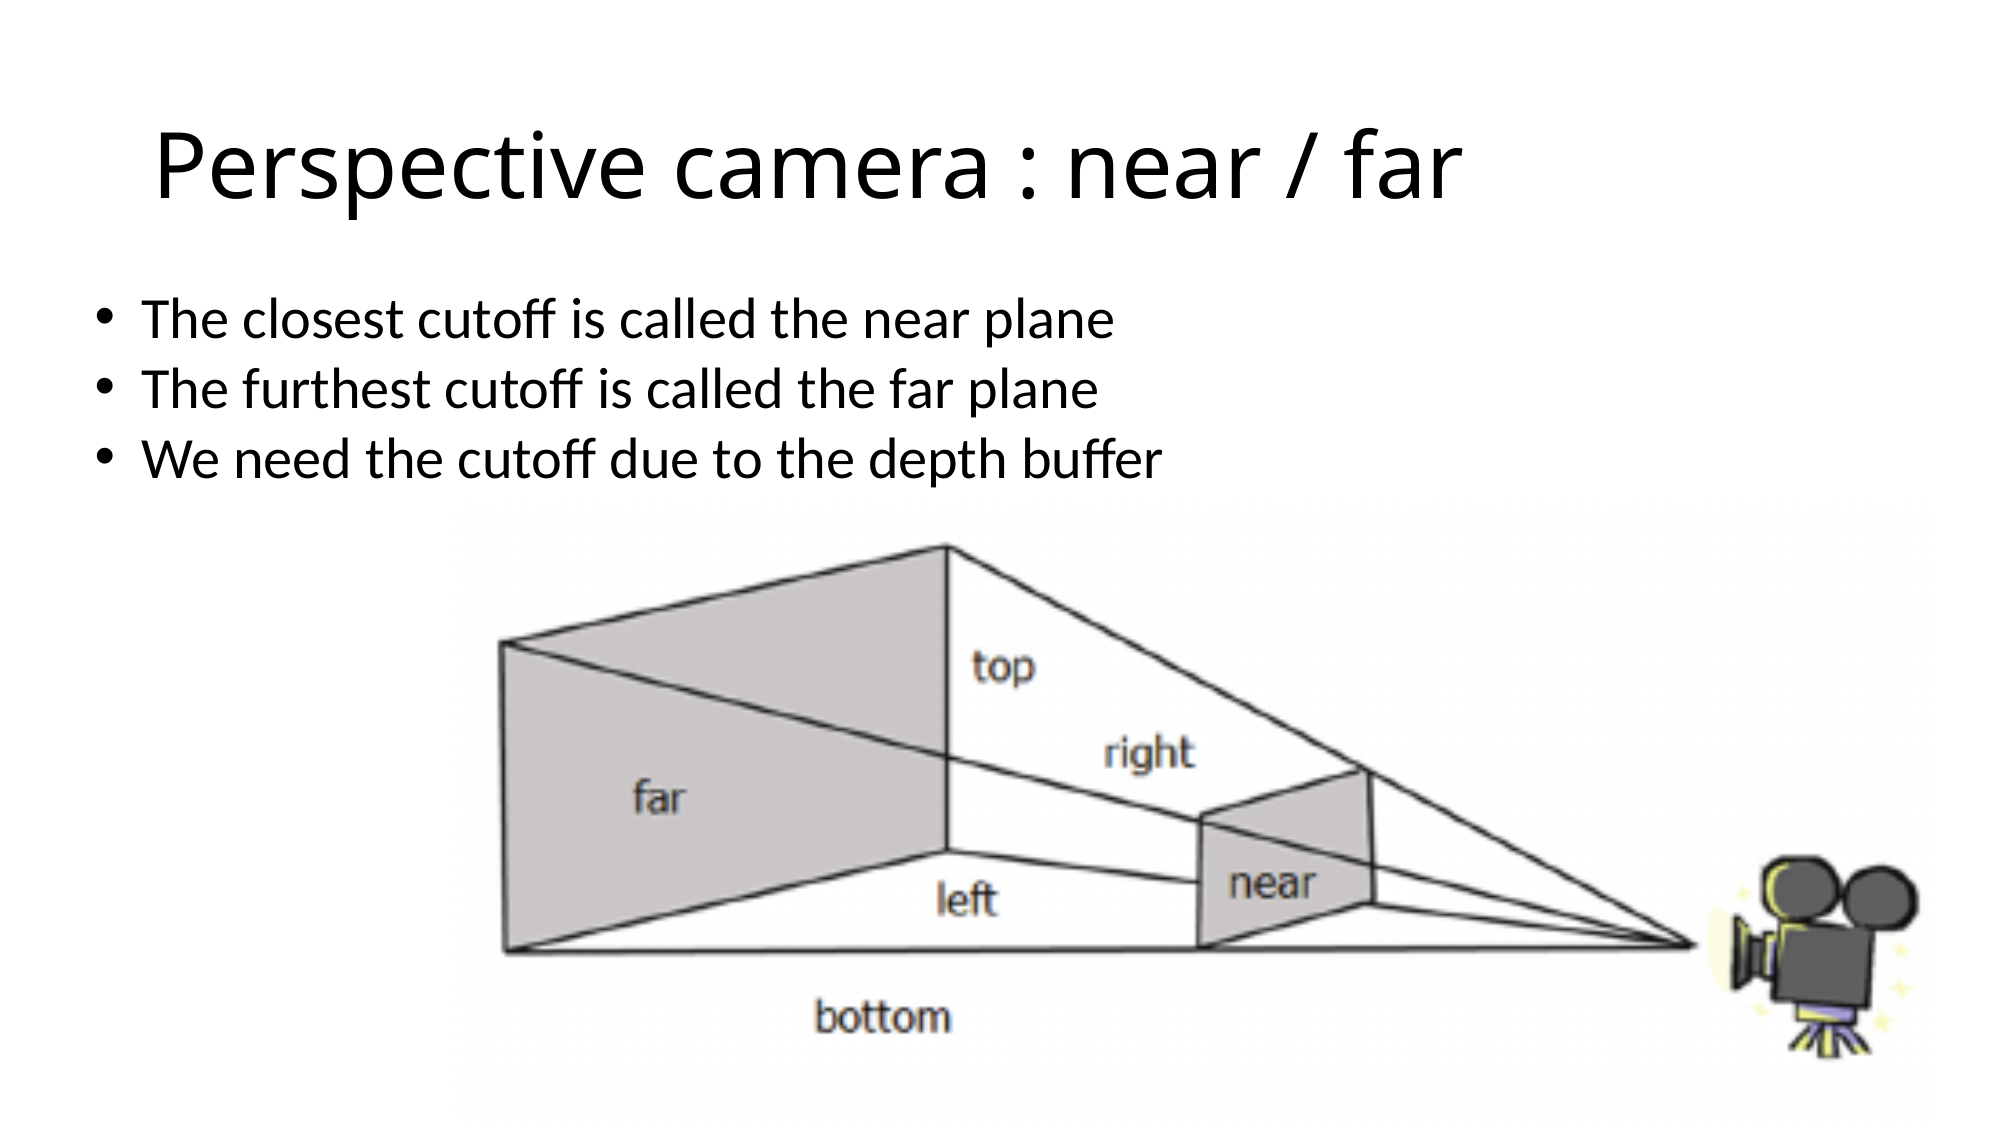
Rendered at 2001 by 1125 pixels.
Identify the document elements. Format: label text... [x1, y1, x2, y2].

picture [452, 500, 1935, 1125]
text_box The closest cutoff is called the near plane The furthest cutoff is called the far plane We need the cutoff due to the depth buffer [79, 273, 1180, 498]
title Perspective camera : near / far [137, 59, 1863, 278]
